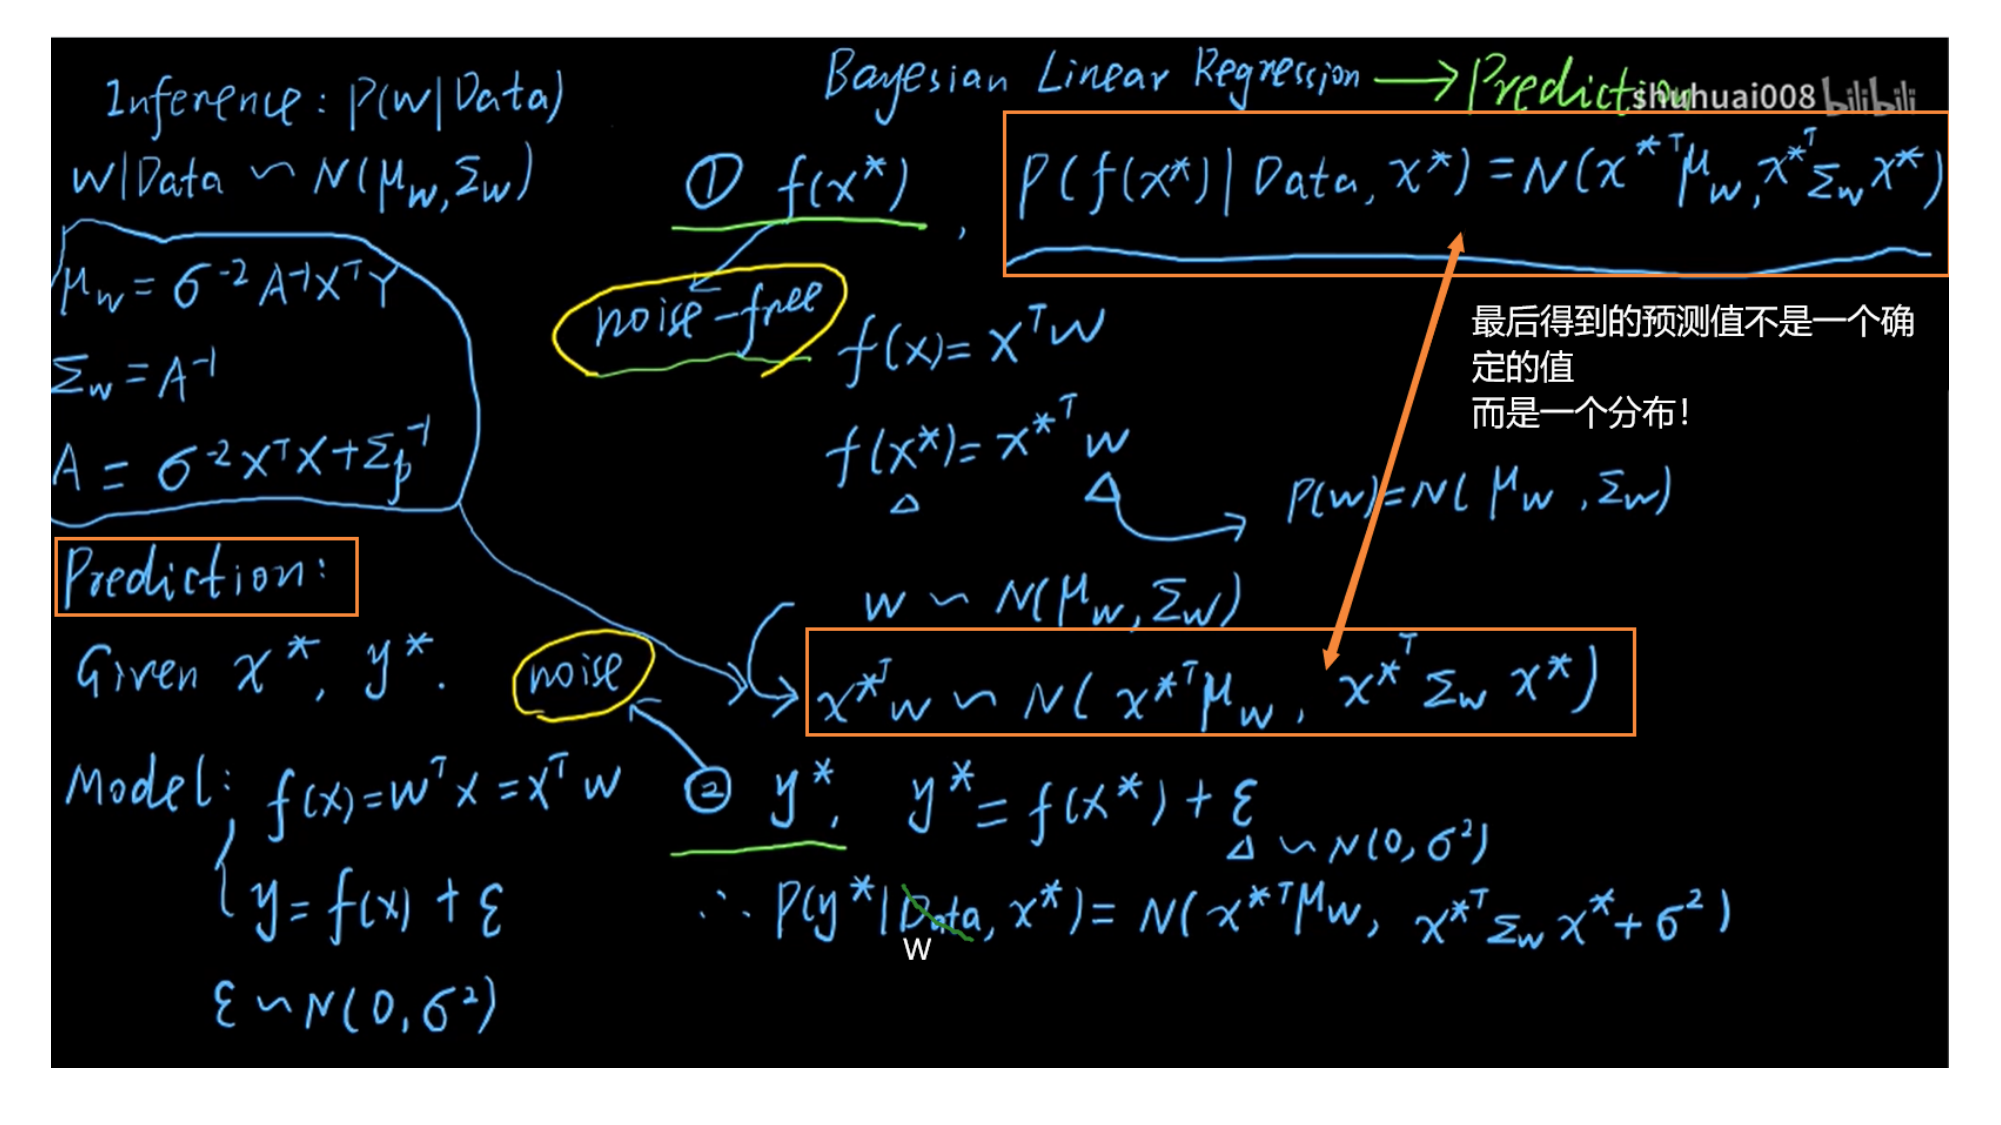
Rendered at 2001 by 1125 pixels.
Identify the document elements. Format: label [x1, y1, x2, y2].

picture [51, 33, 1949, 1068]
